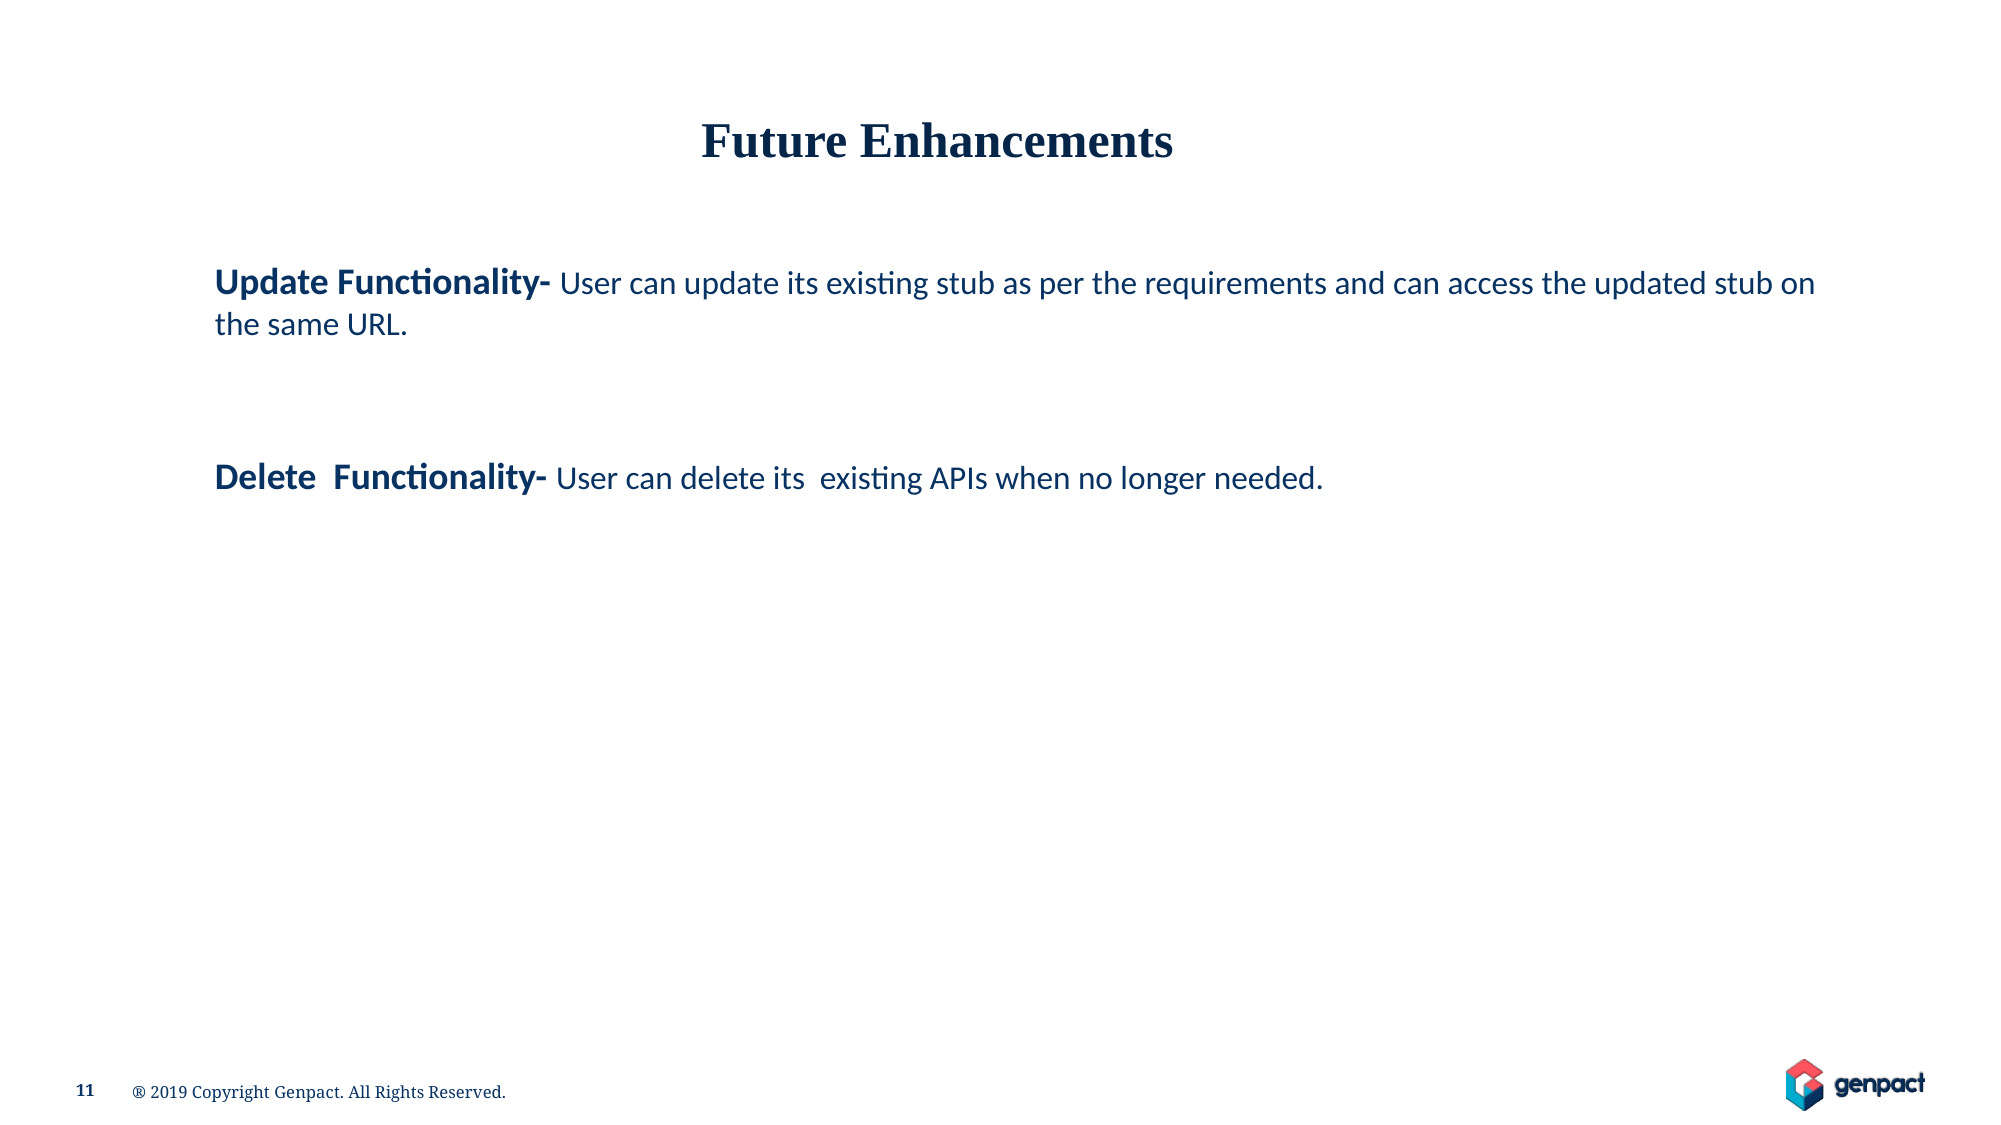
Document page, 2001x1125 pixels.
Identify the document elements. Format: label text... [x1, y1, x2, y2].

text_box Update Functionality- User can update its existing stub as per the requirements and can access the updated stub on the same URL. [199, 249, 1863, 350]
text_box Future Enhancements [462, 99, 1413, 249]
picture [1786, 1059, 1925, 1111]
text_box Delete Functionality- User can delete its existing APIs when no longer needed. [199, 444, 1763, 505]
